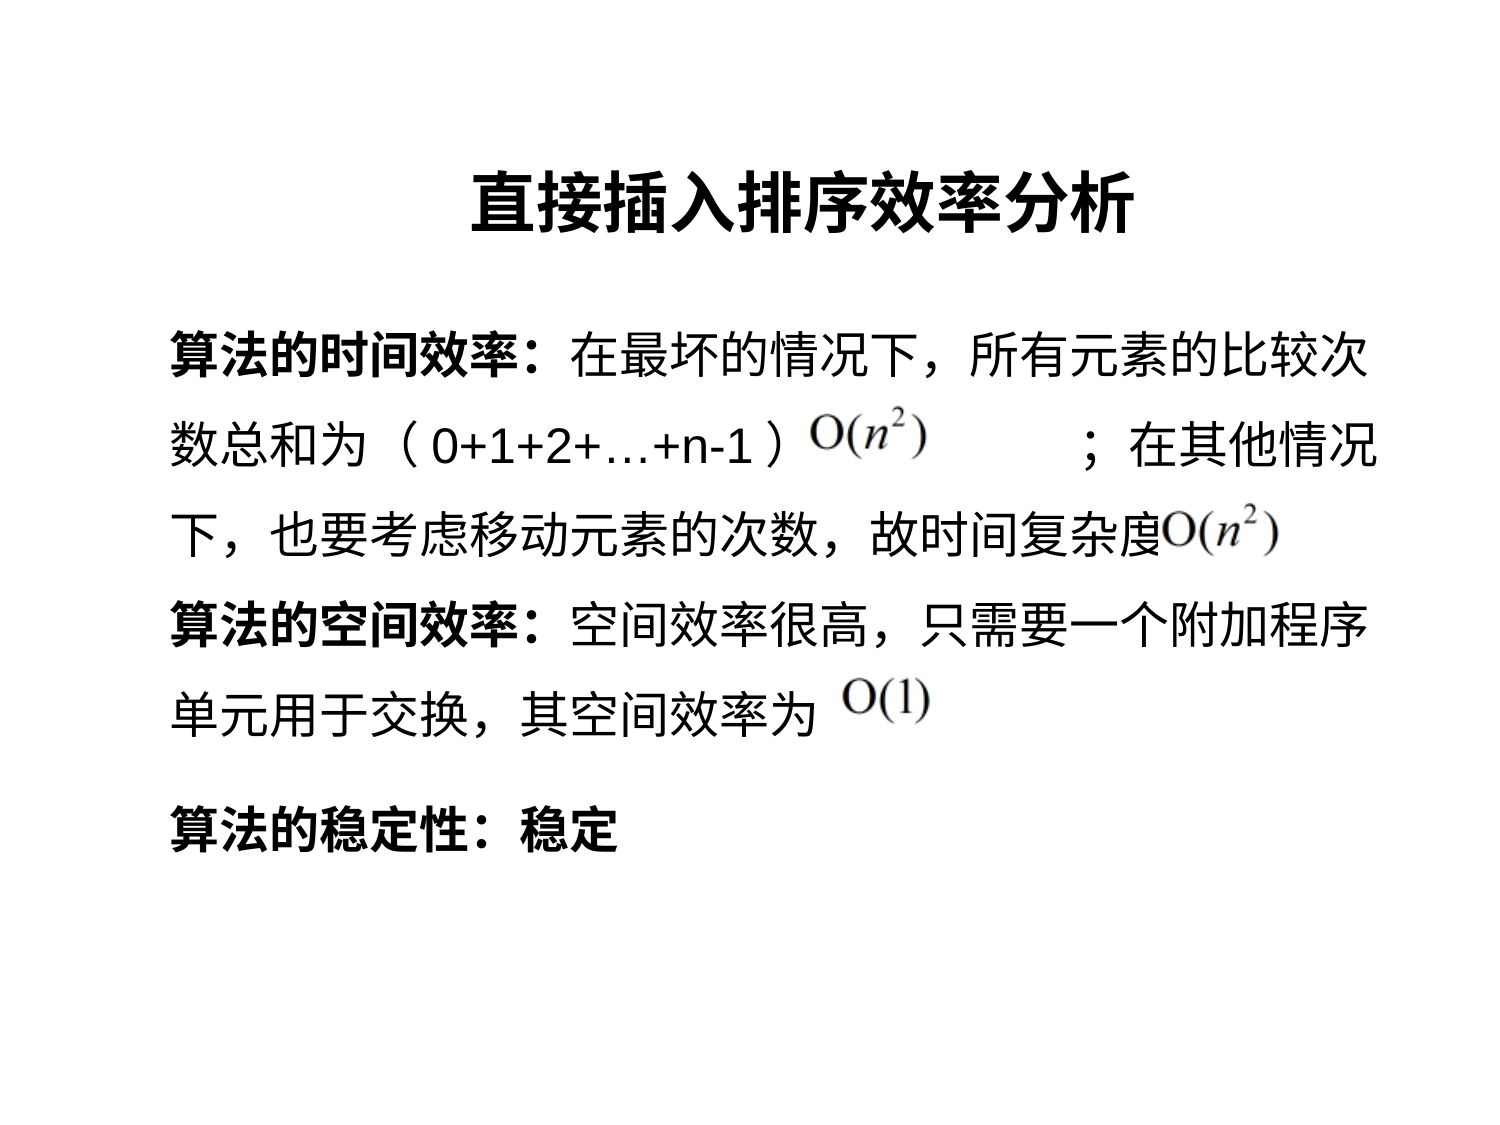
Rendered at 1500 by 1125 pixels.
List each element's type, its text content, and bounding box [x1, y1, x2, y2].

picture [1158, 494, 1298, 560]
picture [806, 397, 946, 463]
picture [832, 656, 944, 726]
text_box 直接插入排序效率分析 [454, 152, 1159, 248]
text_box 算法的时间效率：在最坏的情况下，所有元素的比较次数总和为（0+1+2+…+n-1）= ；在其他情况下，也要考虑移动元素的次数，故时间复杂度为 算法的空间效率：空间效率很高，只需要一个附加程序单元用于交换，其空间效率为 算法的稳定性：稳定 [154, 285, 1395, 866]
